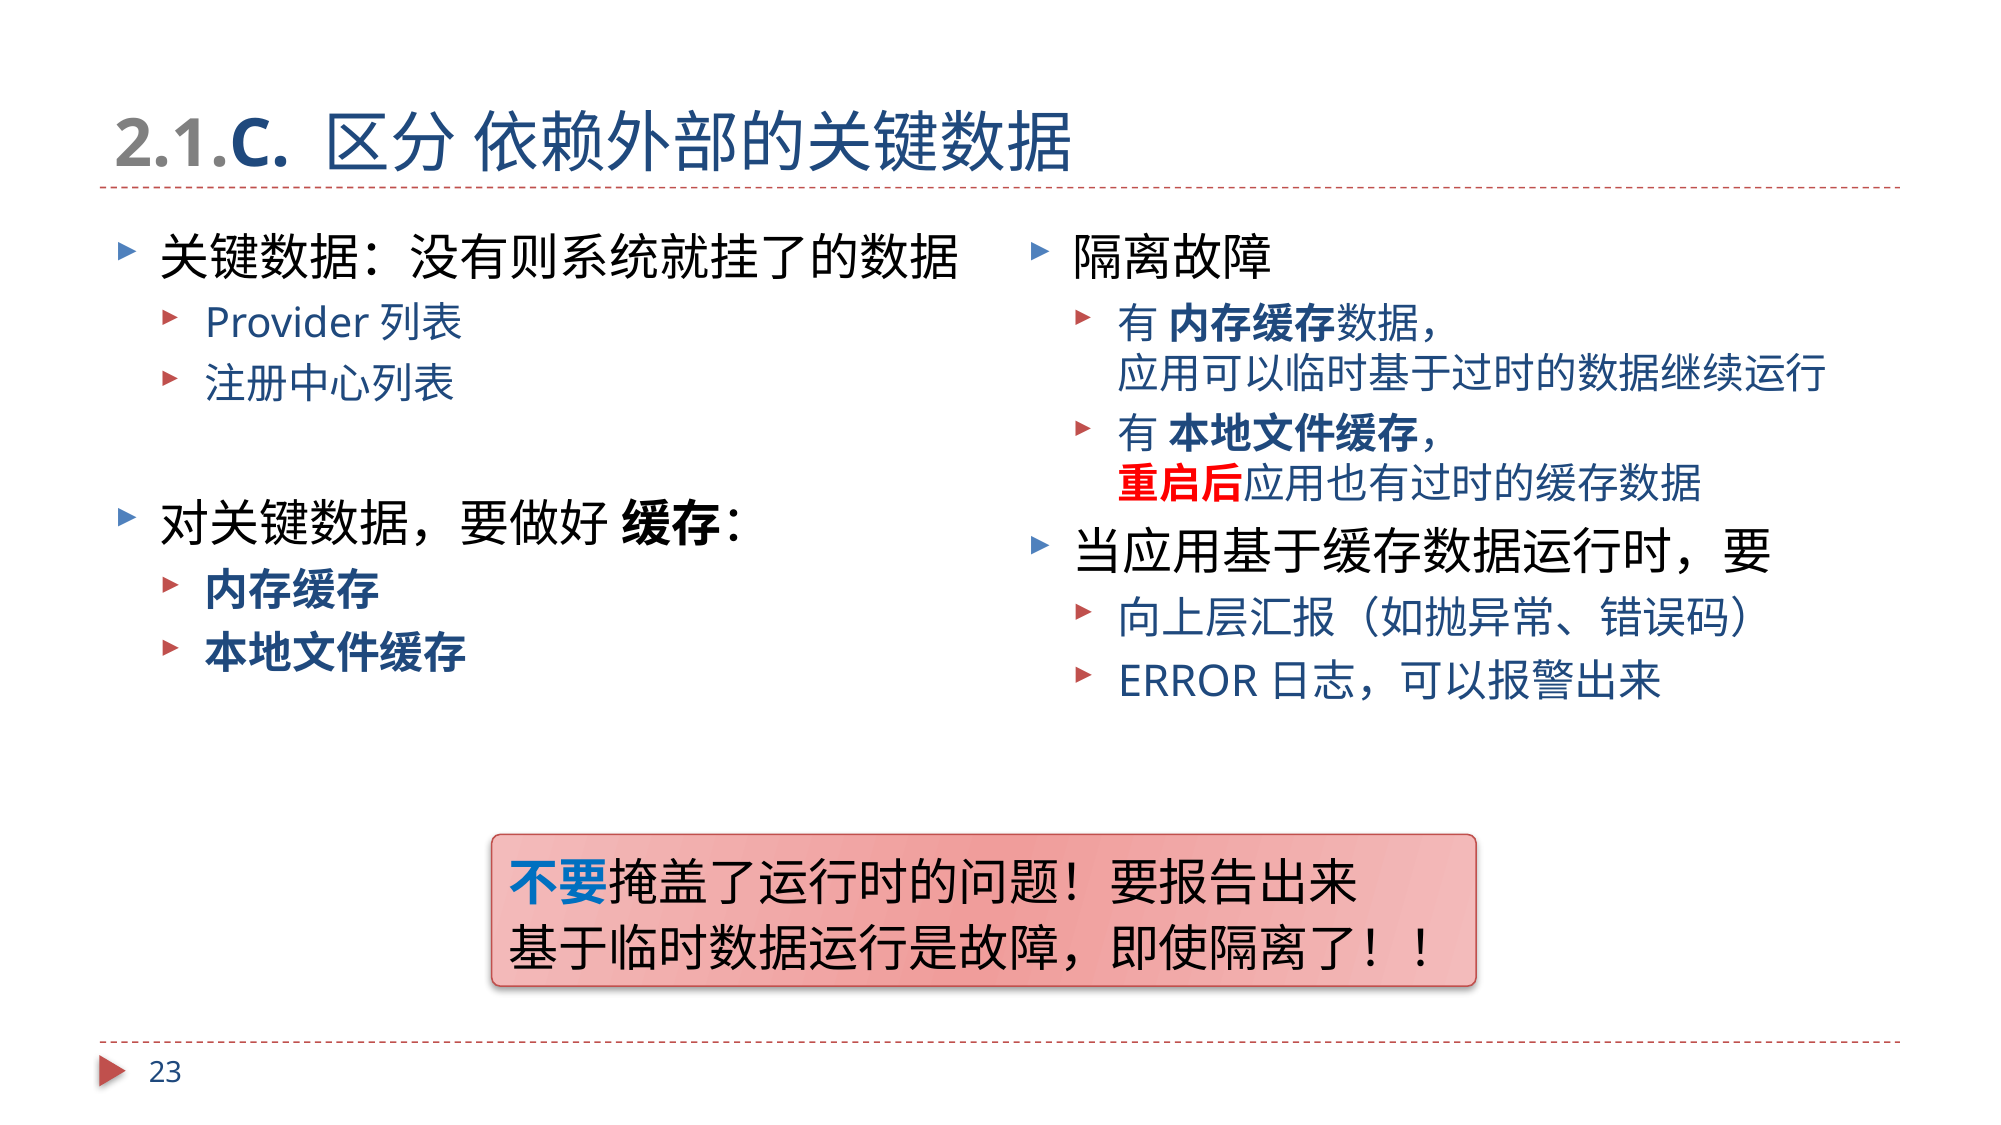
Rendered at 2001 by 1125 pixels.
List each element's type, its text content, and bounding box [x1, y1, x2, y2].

text_box 不要掩盖了运行时的问题！要报告出来 基于临时数据运行是故障，即使隔离了！！ [490, 833, 1477, 987]
list 关键数据：没有则系统就挂了的数据 Provider列表 注册中心列表 对关键数据，要做好 缓存： 内存缓存 本地文件缓存 [99, 218, 984, 1029]
title 2.1.C. 区分 依赖外部的关键数据 [99, 37, 1900, 188]
list 隔离故障 有 内存缓存数据， 应用可以临时基于过时的数据继续运行 有 本地文件缓存， 重启后应用也有过时的缓存数据 当应用基于缓存数据运行时，要 向上层汇报（如抛异常、错误码） ERROR日志，可以报警出来 [1013, 218, 1898, 1029]
slide_number 23 [133, 1042, 568, 1103]
